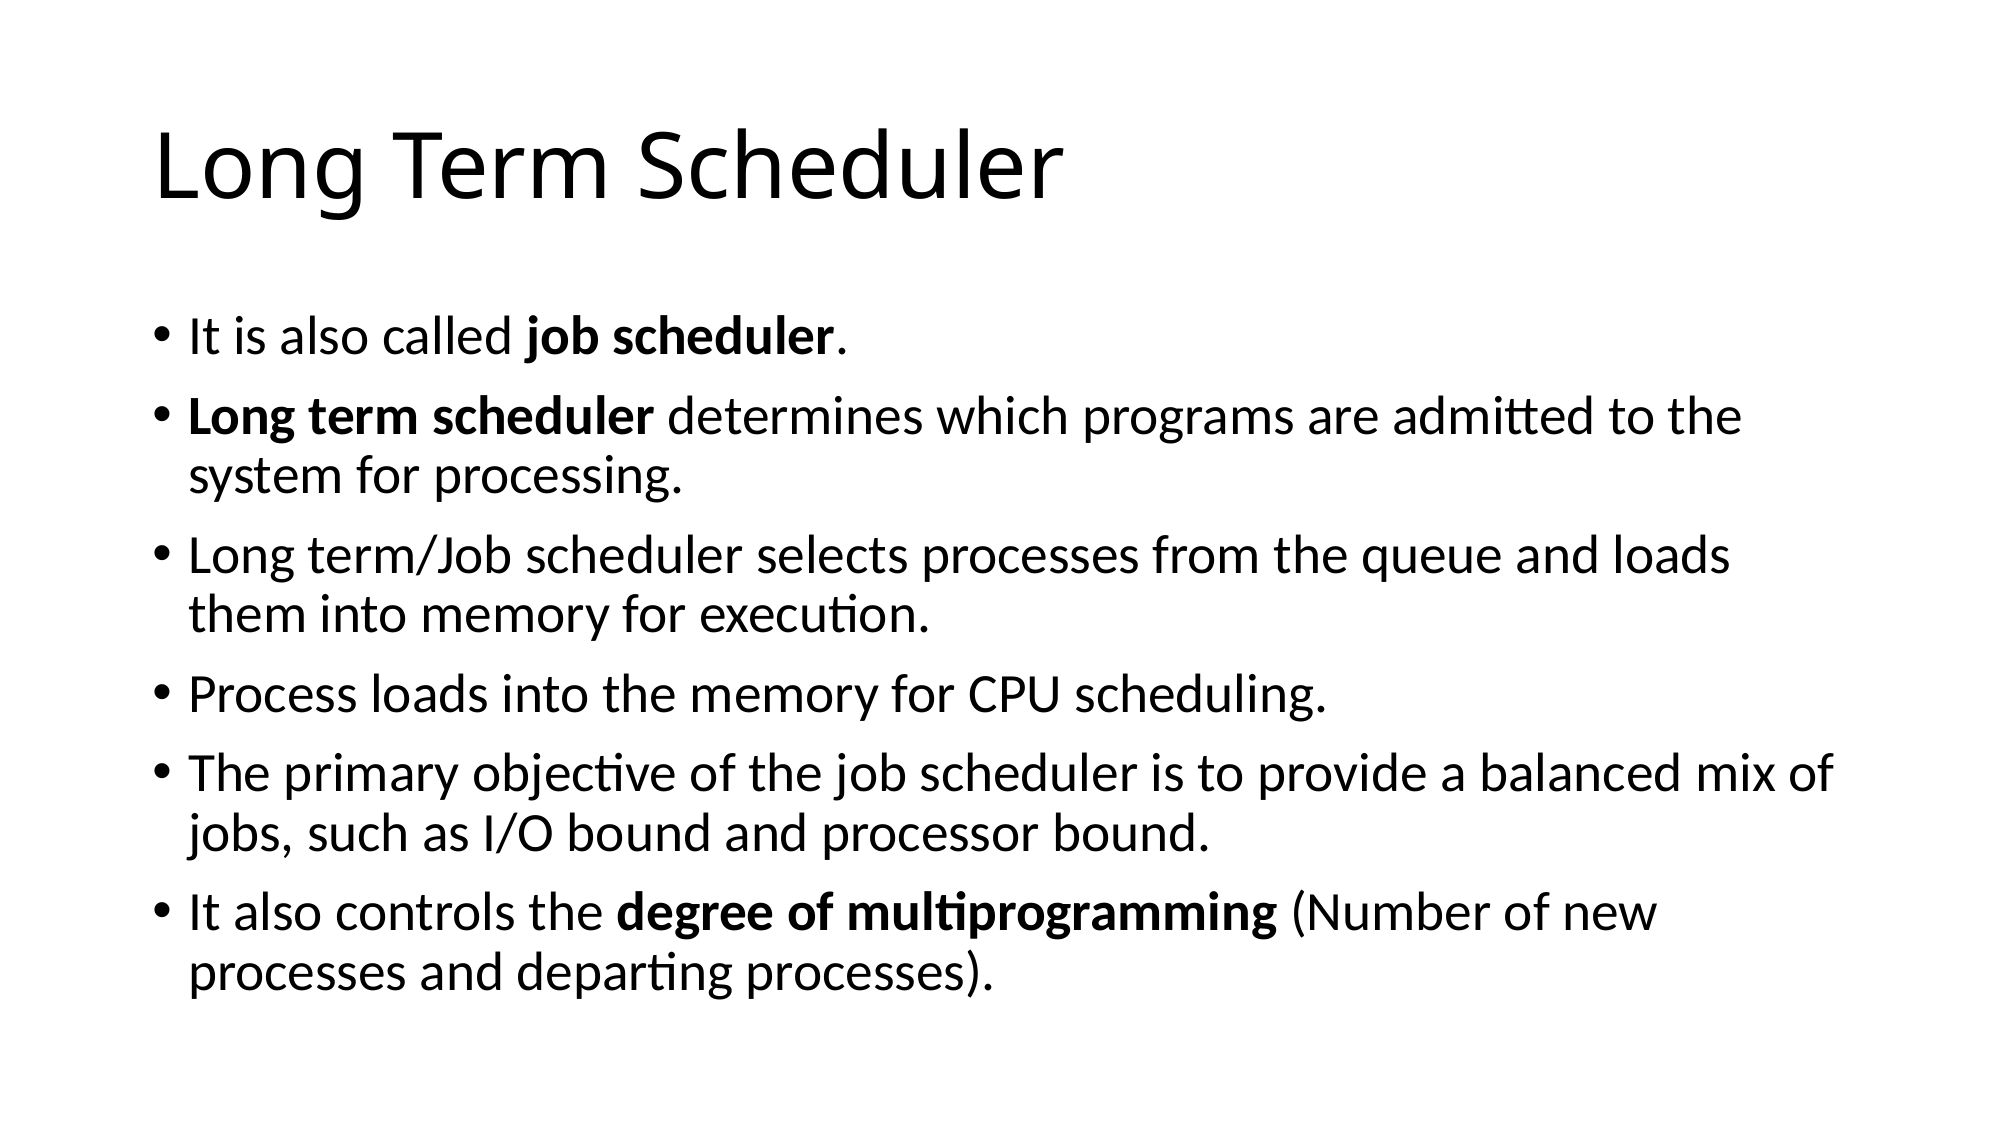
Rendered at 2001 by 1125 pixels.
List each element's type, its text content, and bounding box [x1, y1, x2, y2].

title Long Term Scheduler [137, 59, 1863, 278]
list It is also called job scheduler. Long term scheduler determines which programs are admitted to the system for processing. Long term/Job scheduler selects processes from the queue and loads them into memory for execution. Process loads into the memory for CPU scheduling. The primary objective of the job scheduler is to provide a balanced mix of jobs, such as I/O bound and processor bound. It also controls the degree of multiprogramming (Number of new processes and departing processes). [137, 299, 1863, 1014]
